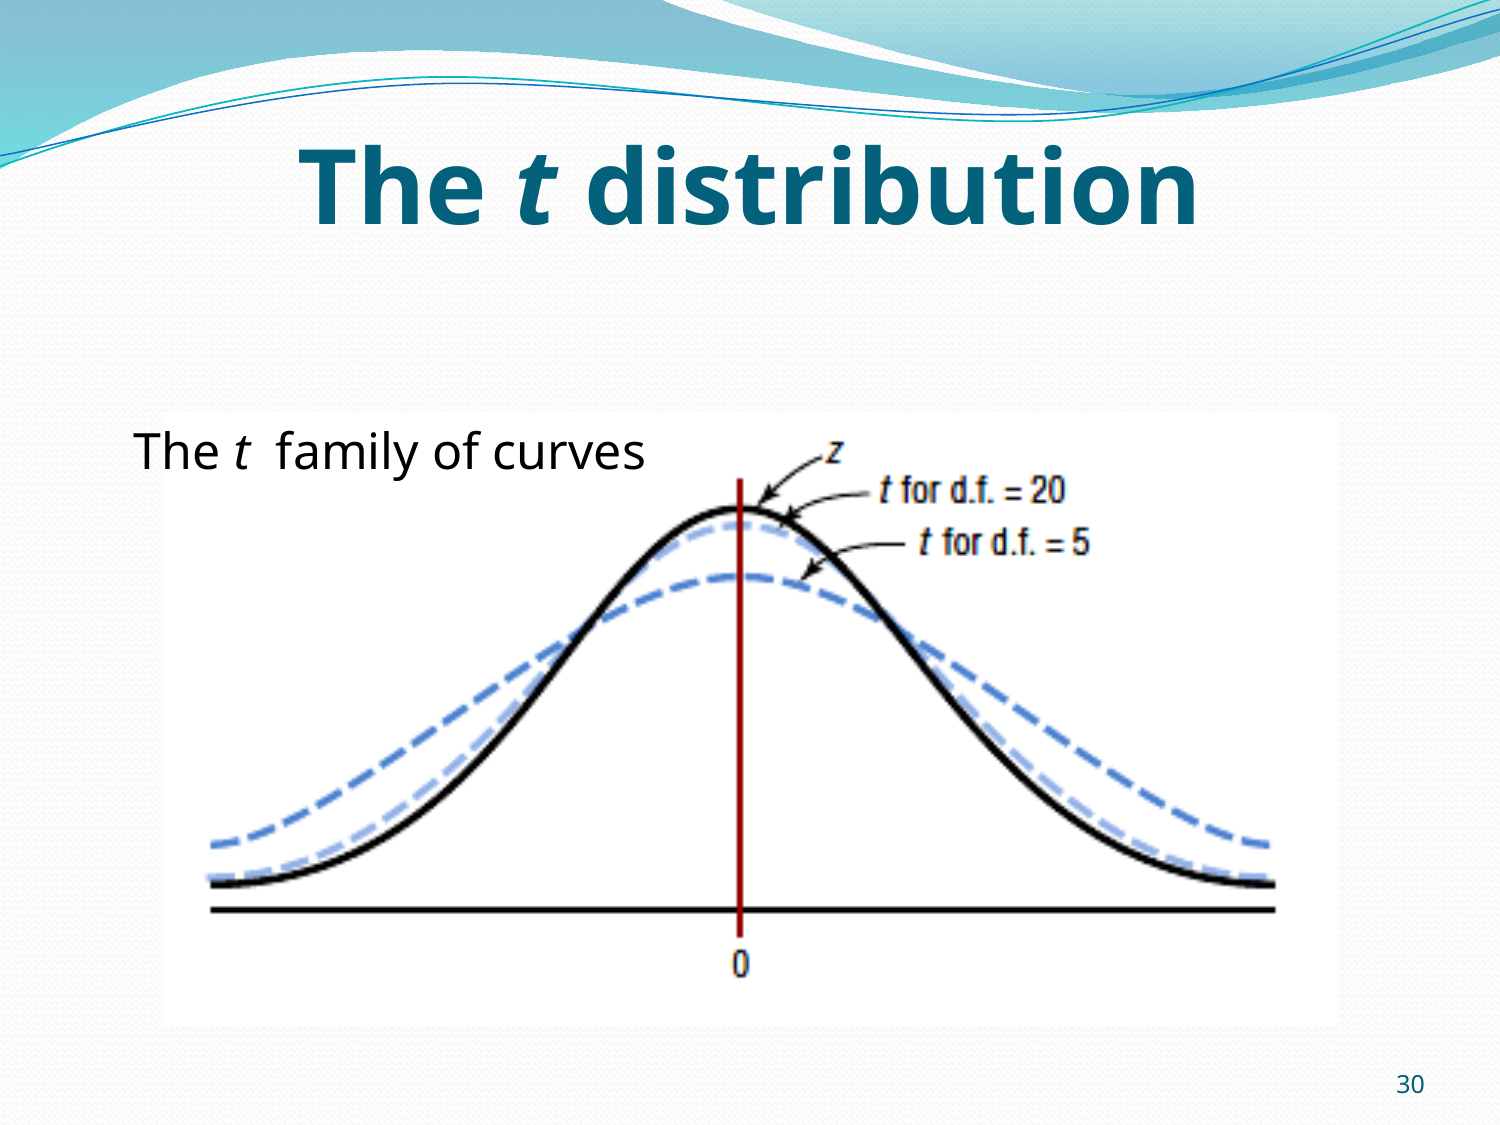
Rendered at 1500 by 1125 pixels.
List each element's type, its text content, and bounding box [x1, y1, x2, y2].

title The t distribution [74, 115, 1426, 246]
slide_number 41 [156, 414, 162, 488]
picture [162, 412, 1338, 1025]
text_box The t family of curves [118, 412, 162, 488]
slide_number 30 [1299, 1042, 1425, 1103]
